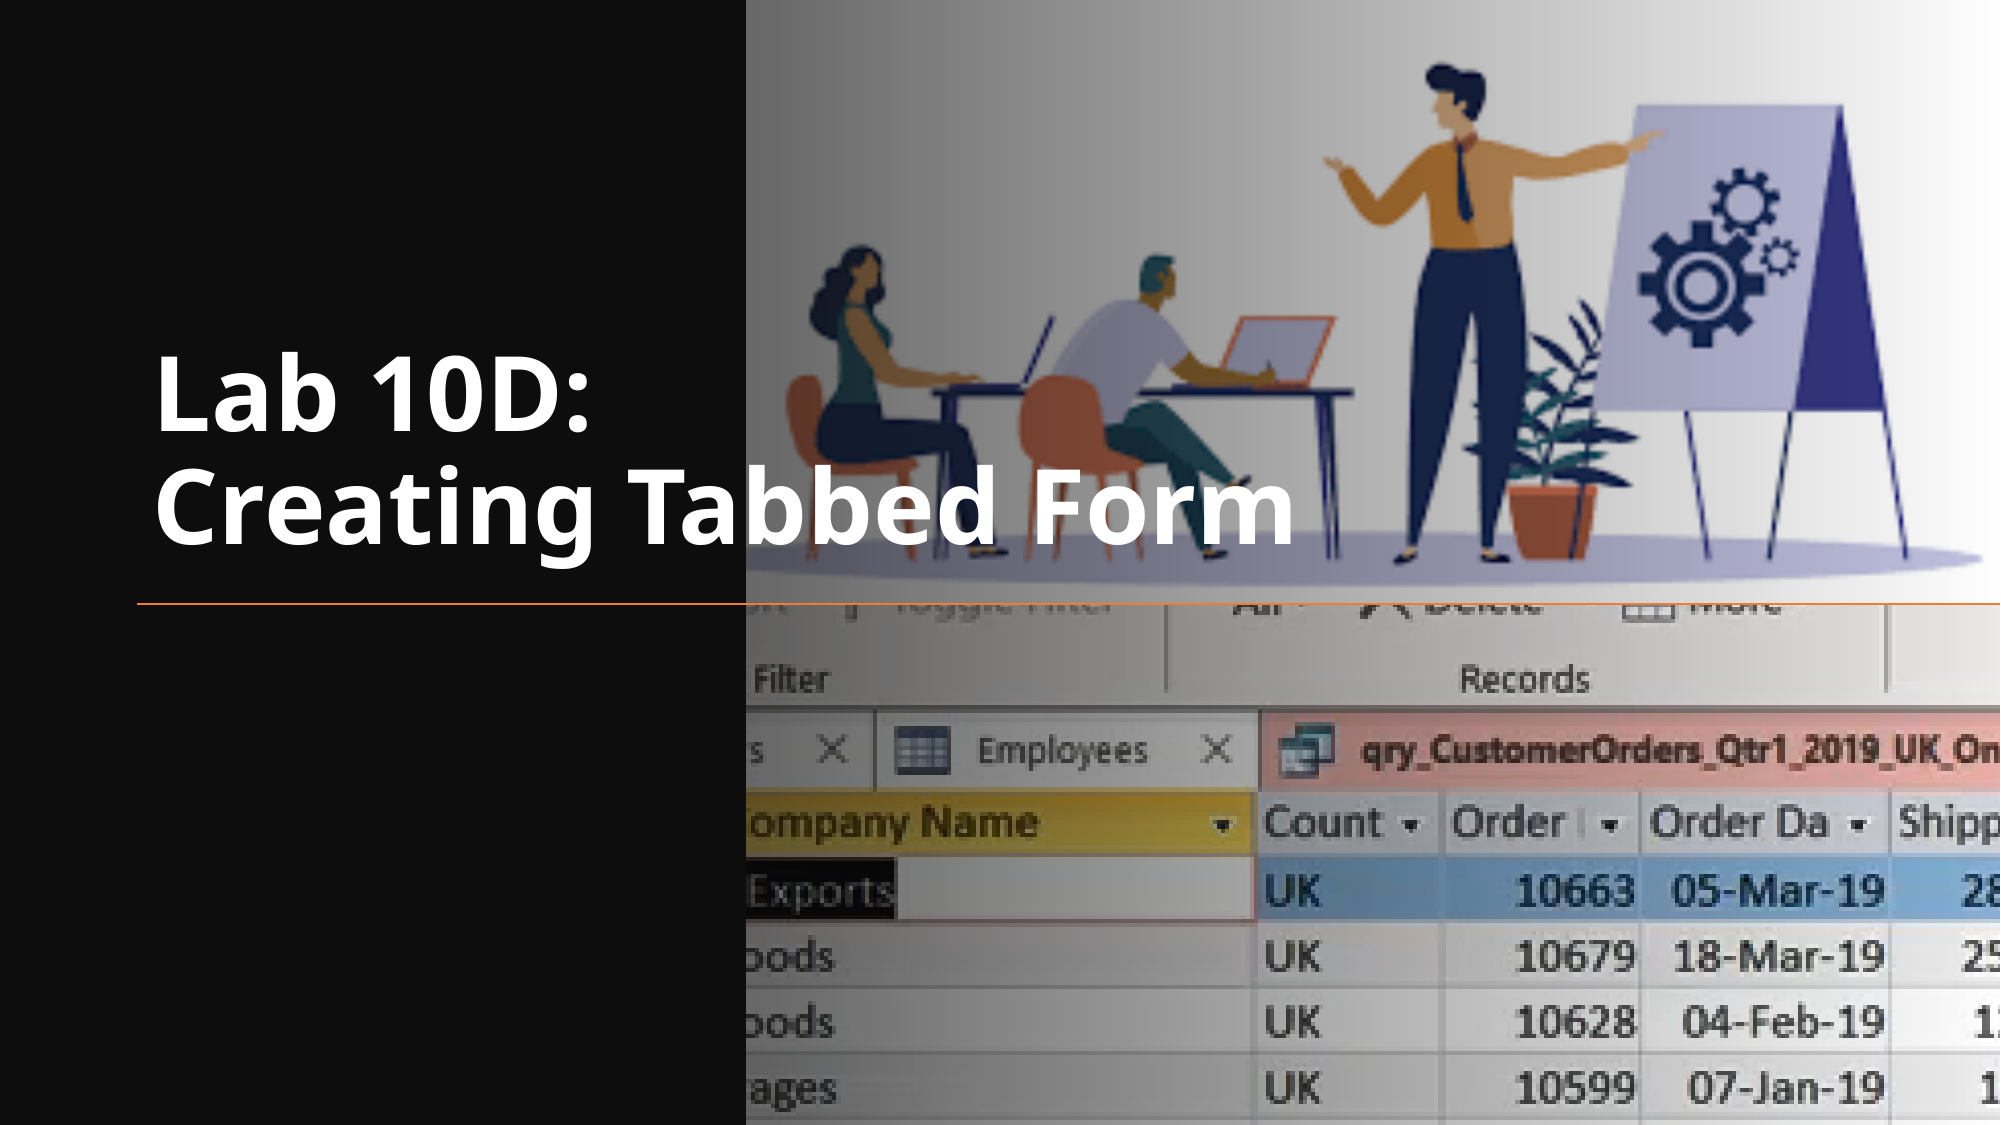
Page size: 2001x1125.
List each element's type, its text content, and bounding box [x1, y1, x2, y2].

text_box [0, 0, 745, 1125]
picture [745, 0, 2000, 603]
title Lab 10D: Creating Tabbed Form [137, 182, 745, 575]
picture [745, 604, 2000, 1125]
